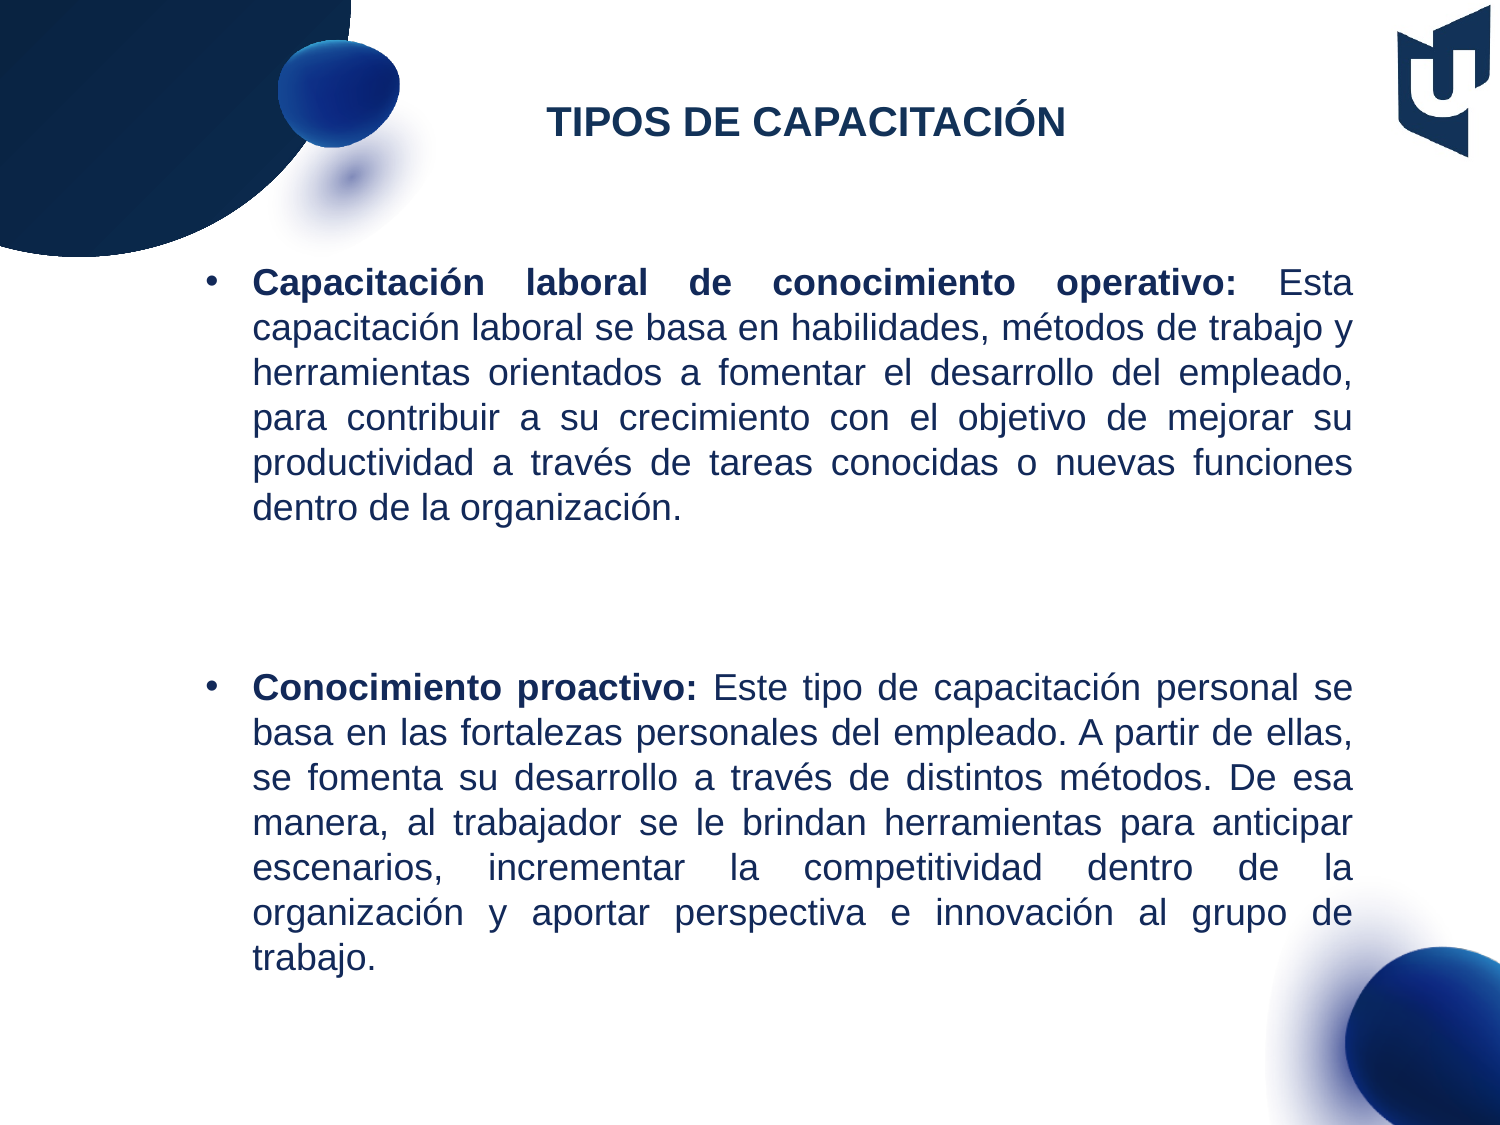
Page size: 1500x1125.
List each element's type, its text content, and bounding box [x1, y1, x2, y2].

picture [222, 0, 445, 293]
text_box [0, 0, 222, 258]
picture [1146, 777, 1500, 1125]
picture [1386, 0, 1500, 162]
text_box Capacitación laboral de conocimiento operativo: Esta capacitación laboral se basa en habilidades, métodos de trabajo y herramientas orientados a fomentar el desarrollo del empleado, para contribuir a su crecimiento con el objetivo de mejorar su productividad a través de tareas conocidas o nuevas funciones dentro de la organización. Conocimiento proactivo: Este tipo de capacitación personal se basa en las fortalezas personales del empleado. A partir de ellas, se fomenta su desarrollo a través de distintos métodos. De esa manera, al trabajador se le brindan herramientas para anticipar escenarios, incrementar la competitividad dentro de la organización y aportar perspectiva e innovación al grupo de trabajo. [190, 250, 1369, 986]
text_box TIPOS DE CAPACITACIÓN [445, 86, 1310, 152]
